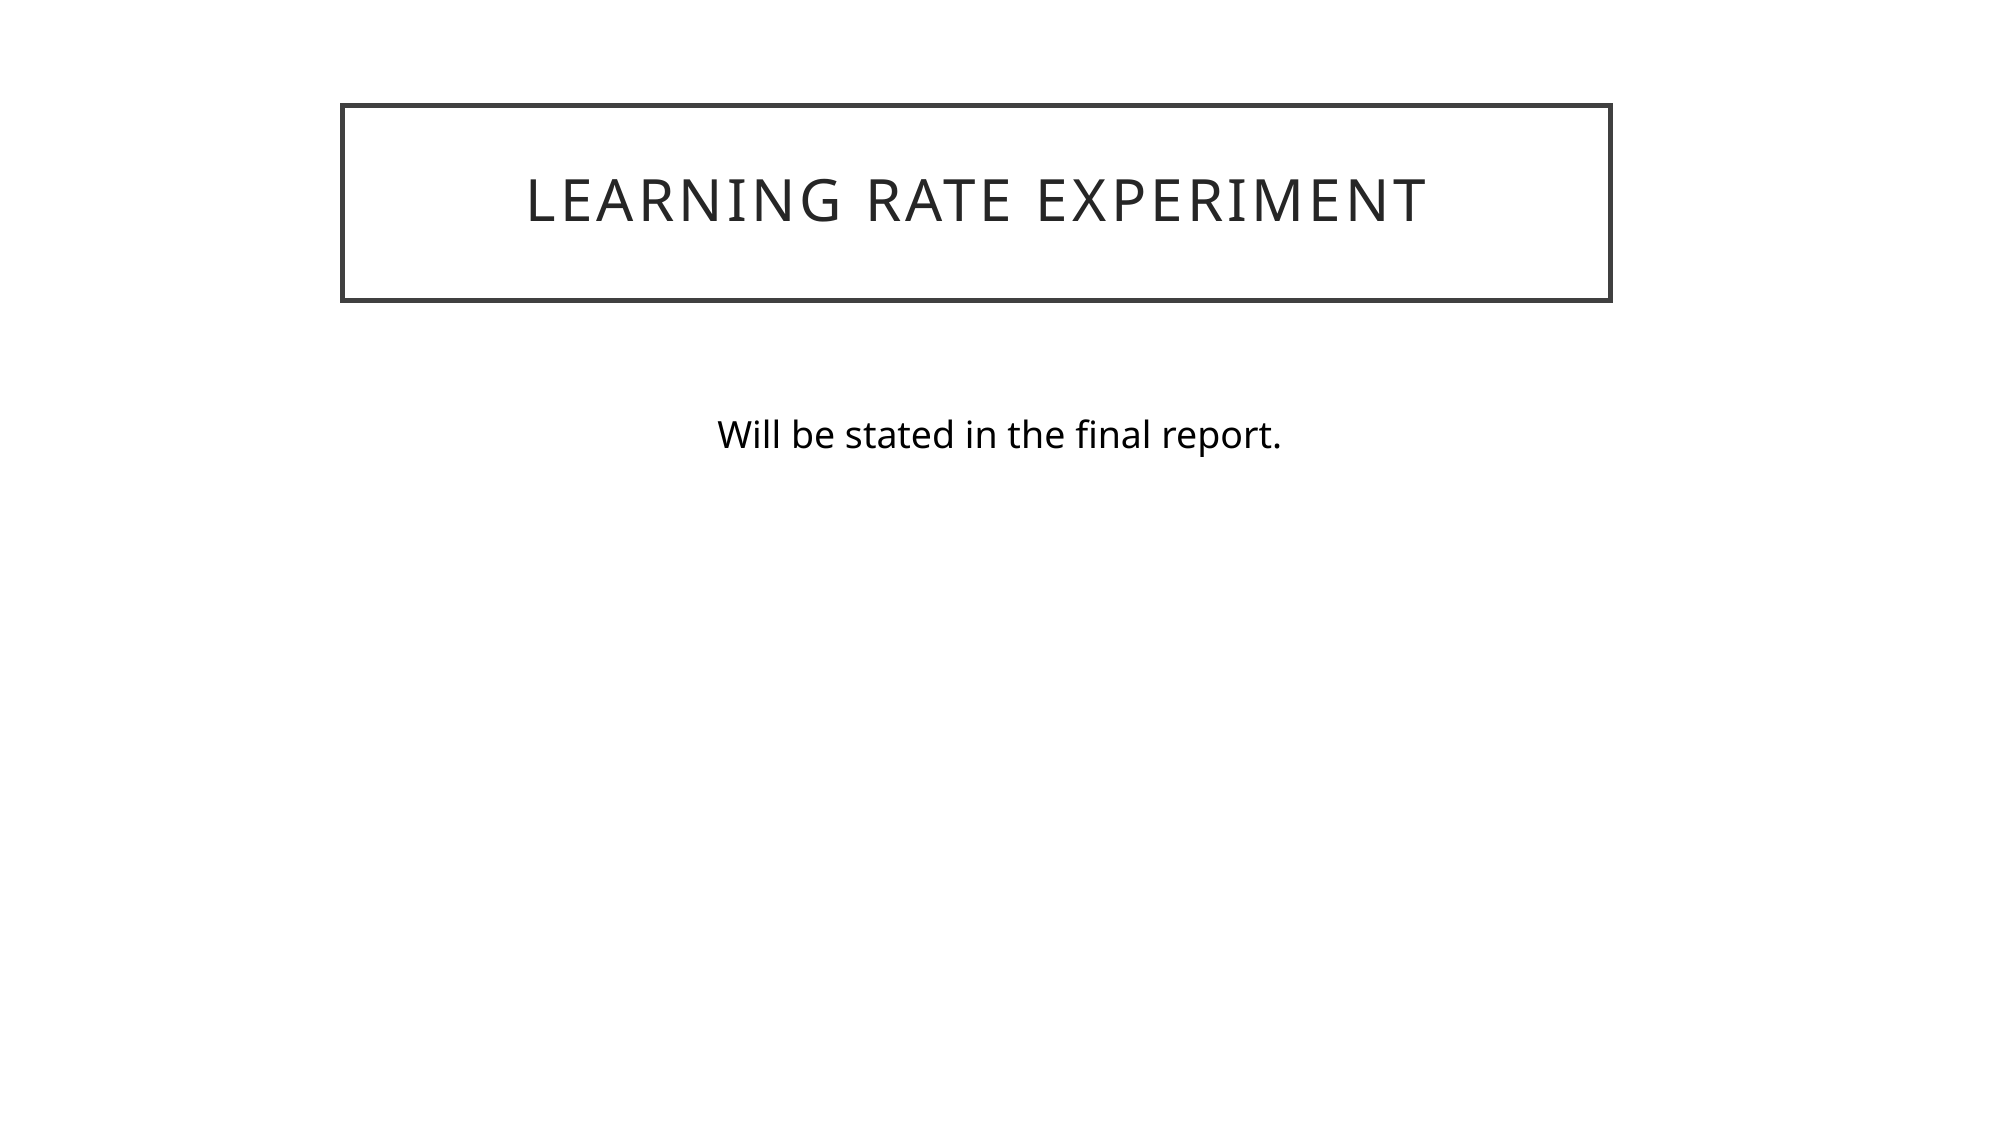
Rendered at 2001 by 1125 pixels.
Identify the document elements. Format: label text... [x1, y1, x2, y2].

title Learnıng rate EXPERIMENT [340, 103, 1613, 303]
text_box Will be stated in the final report. [702, 403, 1298, 464]
